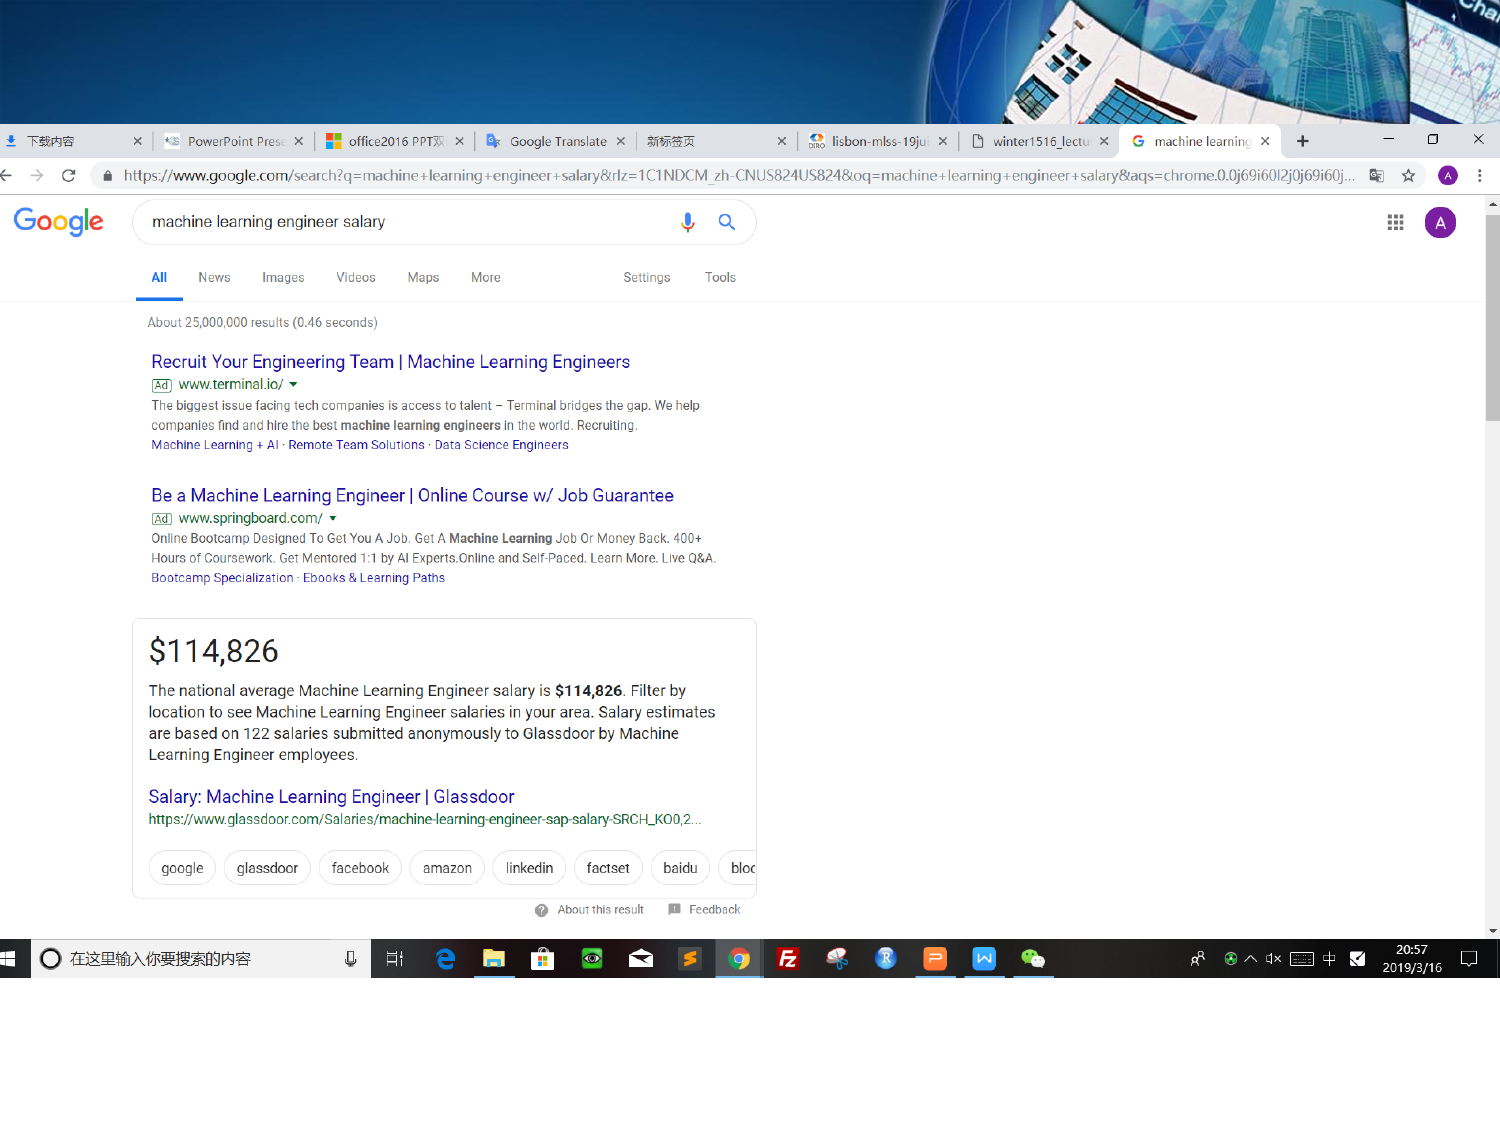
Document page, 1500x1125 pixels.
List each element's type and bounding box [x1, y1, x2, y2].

list [0, 124, 1500, 978]
picture [0, 0, 1500, 124]
